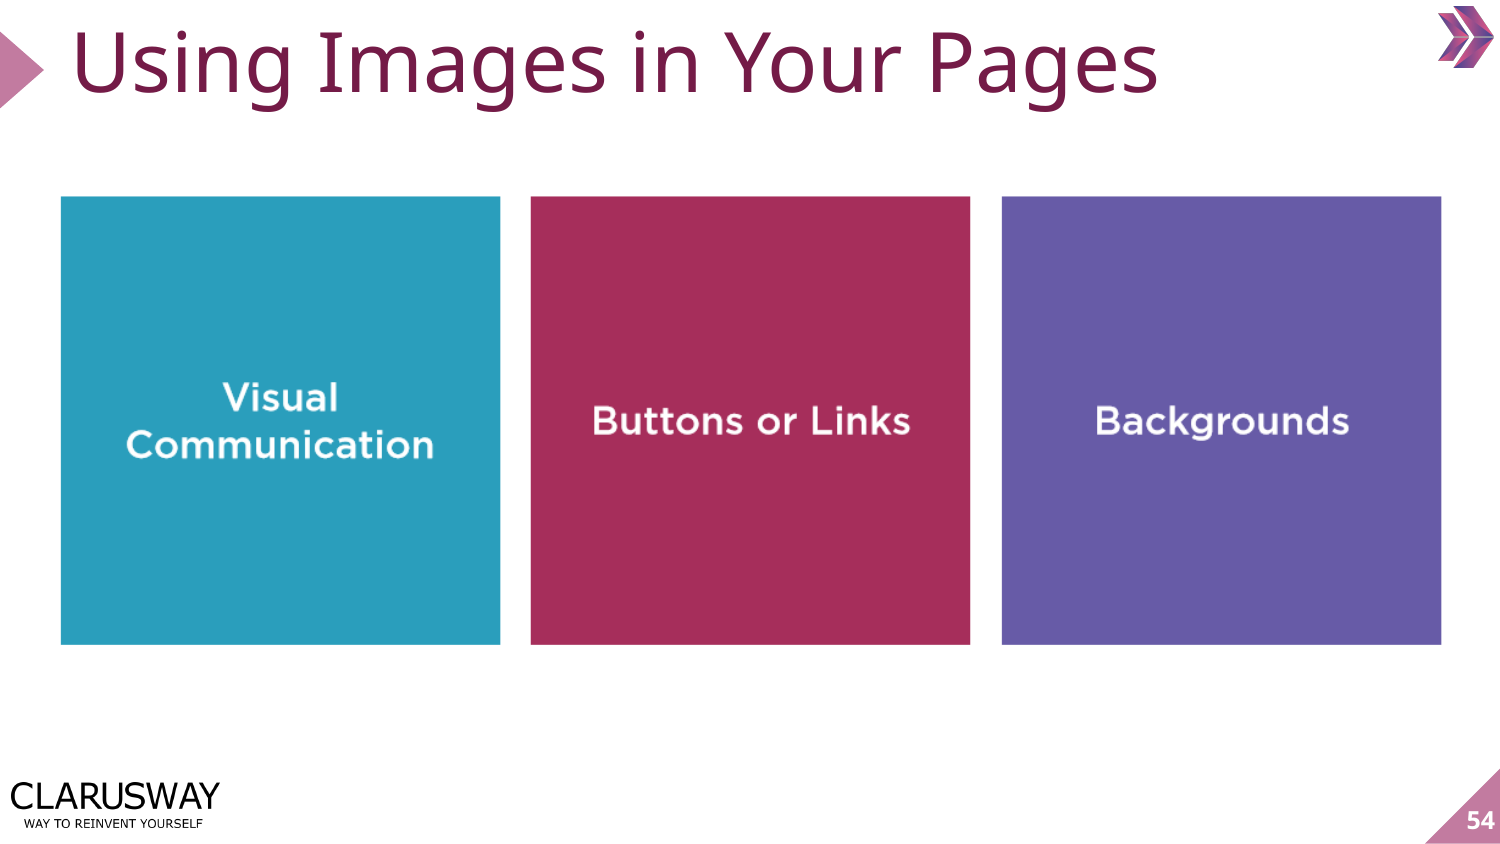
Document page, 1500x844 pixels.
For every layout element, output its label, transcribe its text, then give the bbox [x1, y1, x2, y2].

slide_number ‹#› [1420, 761, 1496, 839]
title Using Images in Your Pages [70, 28, 1207, 132]
picture [11, 782, 220, 828]
picture [0, 176, 1500, 667]
picture [1438, 6, 1494, 68]
